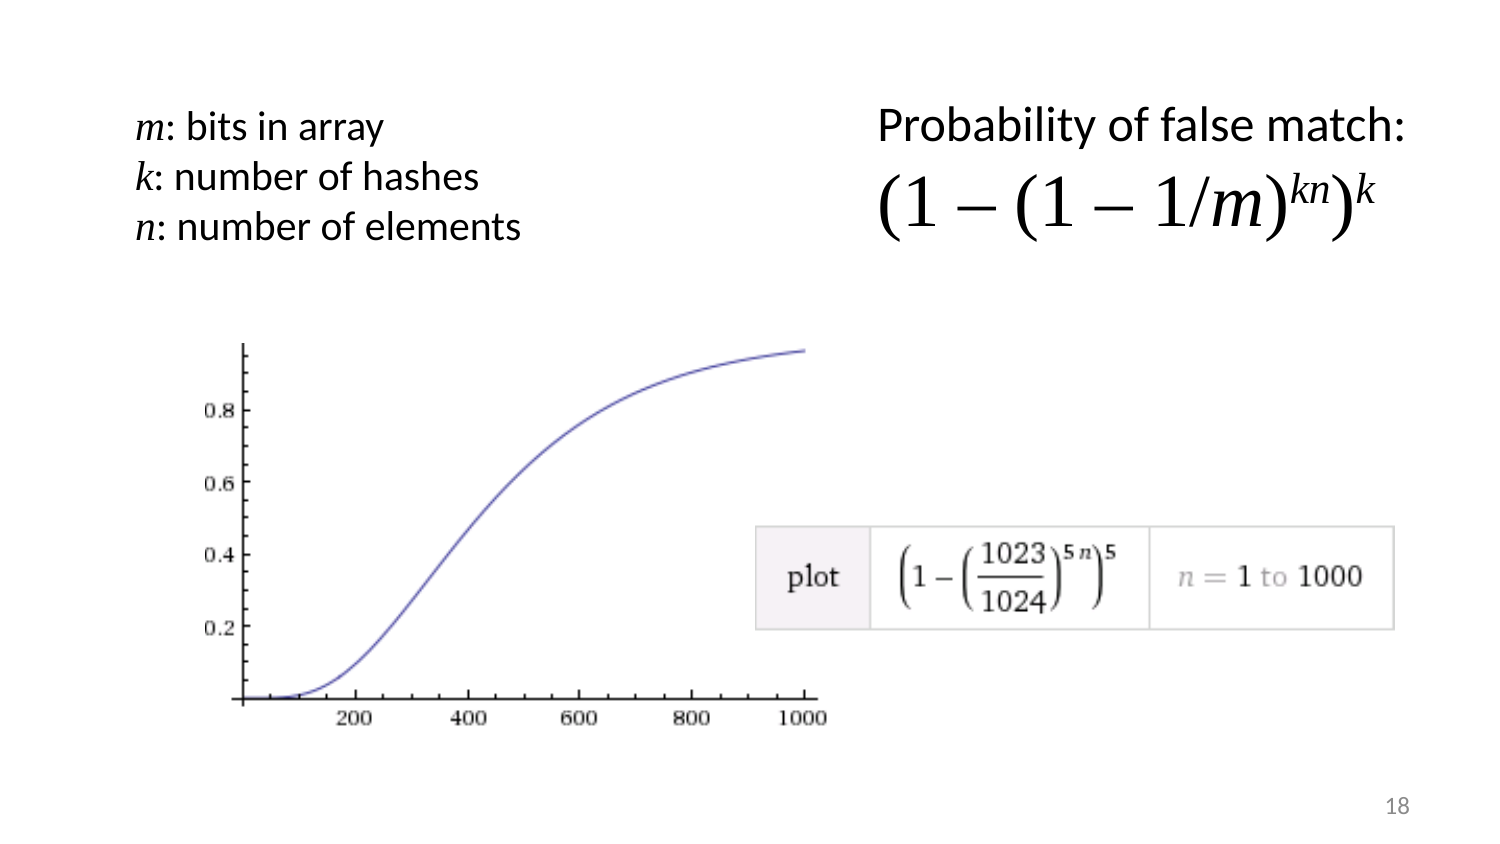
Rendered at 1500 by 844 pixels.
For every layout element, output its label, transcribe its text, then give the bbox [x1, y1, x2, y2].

text_box m: bits in array k: number of hashes n: number of elements [120, 91, 537, 257]
slide_number 17 [1074, 782, 1425, 827]
picture [205, 343, 1395, 732]
text_box Probability of false match: (1 – (1 – 1/m)kn)k [862, 84, 1422, 249]
